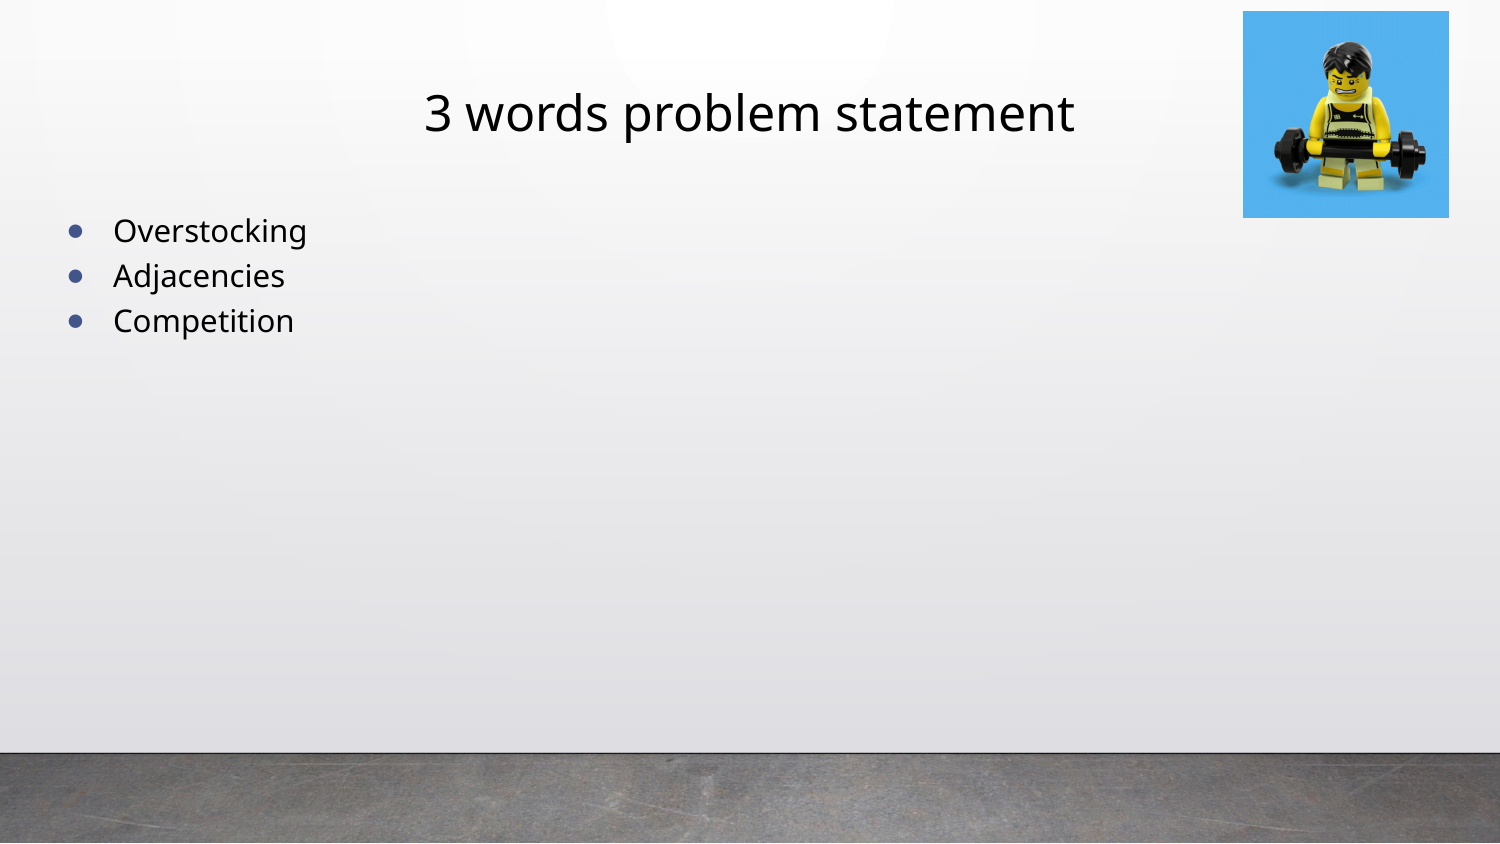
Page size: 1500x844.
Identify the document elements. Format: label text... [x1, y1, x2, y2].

title 3 words problem statement [51, 72, 1242, 167]
picture [1242, 11, 1450, 218]
picture [0, 753, 1500, 843]
list Overstocking Adjacencies Competition [51, 189, 1449, 750]
